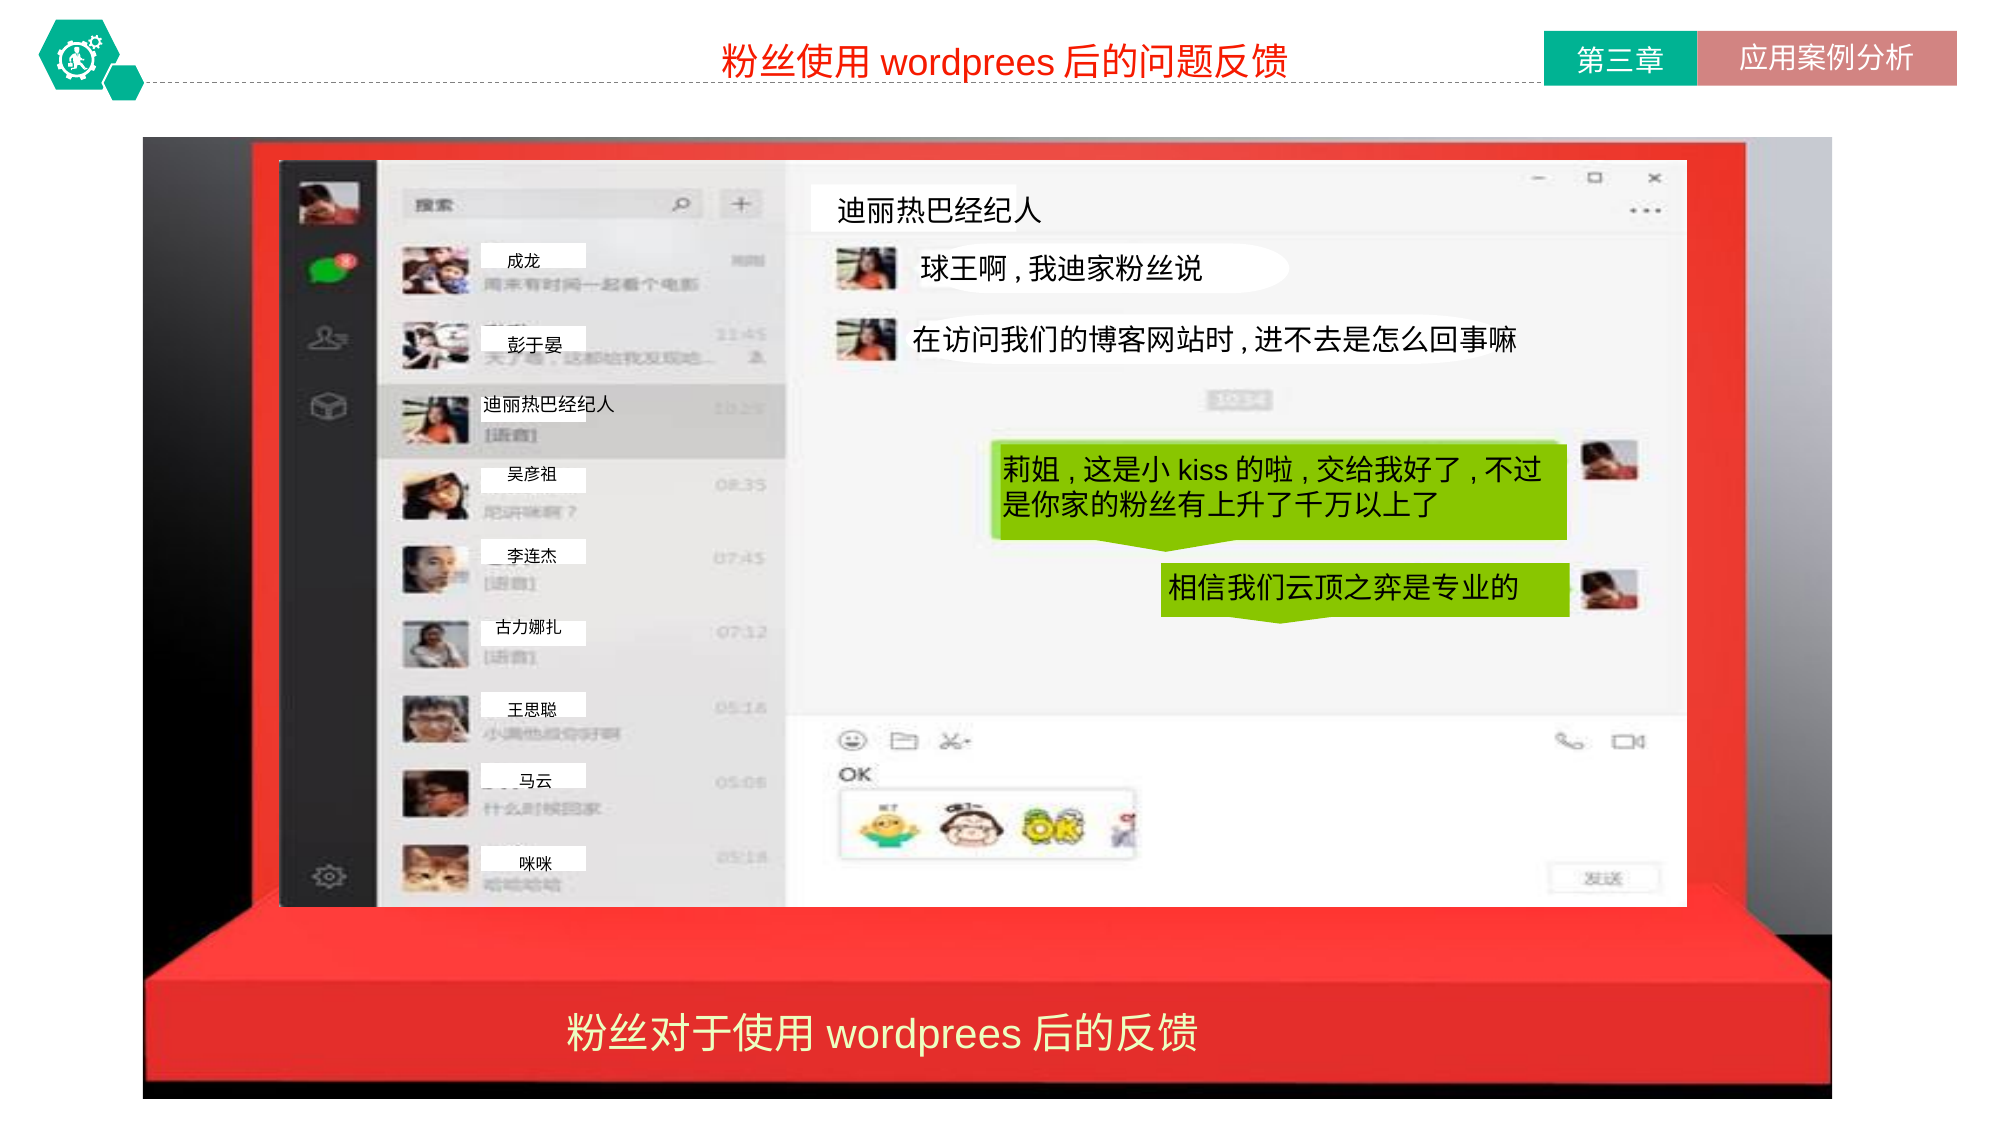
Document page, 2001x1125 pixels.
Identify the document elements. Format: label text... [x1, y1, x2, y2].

text_box [1543, 30, 1696, 82]
picture [142, 137, 1833, 1099]
text_box 粉丝使用wordprees后的问题反馈 [706, 84, 1304, 91]
text_box 第三章 [1544, 36, 1698, 83]
text_box [1696, 30, 1958, 87]
text_box [56, 34, 103, 81]
text_box [38, 19, 120, 90]
text_box [1543, 83, 1696, 87]
text_box [101, 63, 147, 103]
text_box 粉丝使用wordprees后的问题反馈 [706, 30, 1304, 82]
text_box 应用案例分析 [1697, 33, 1957, 80]
